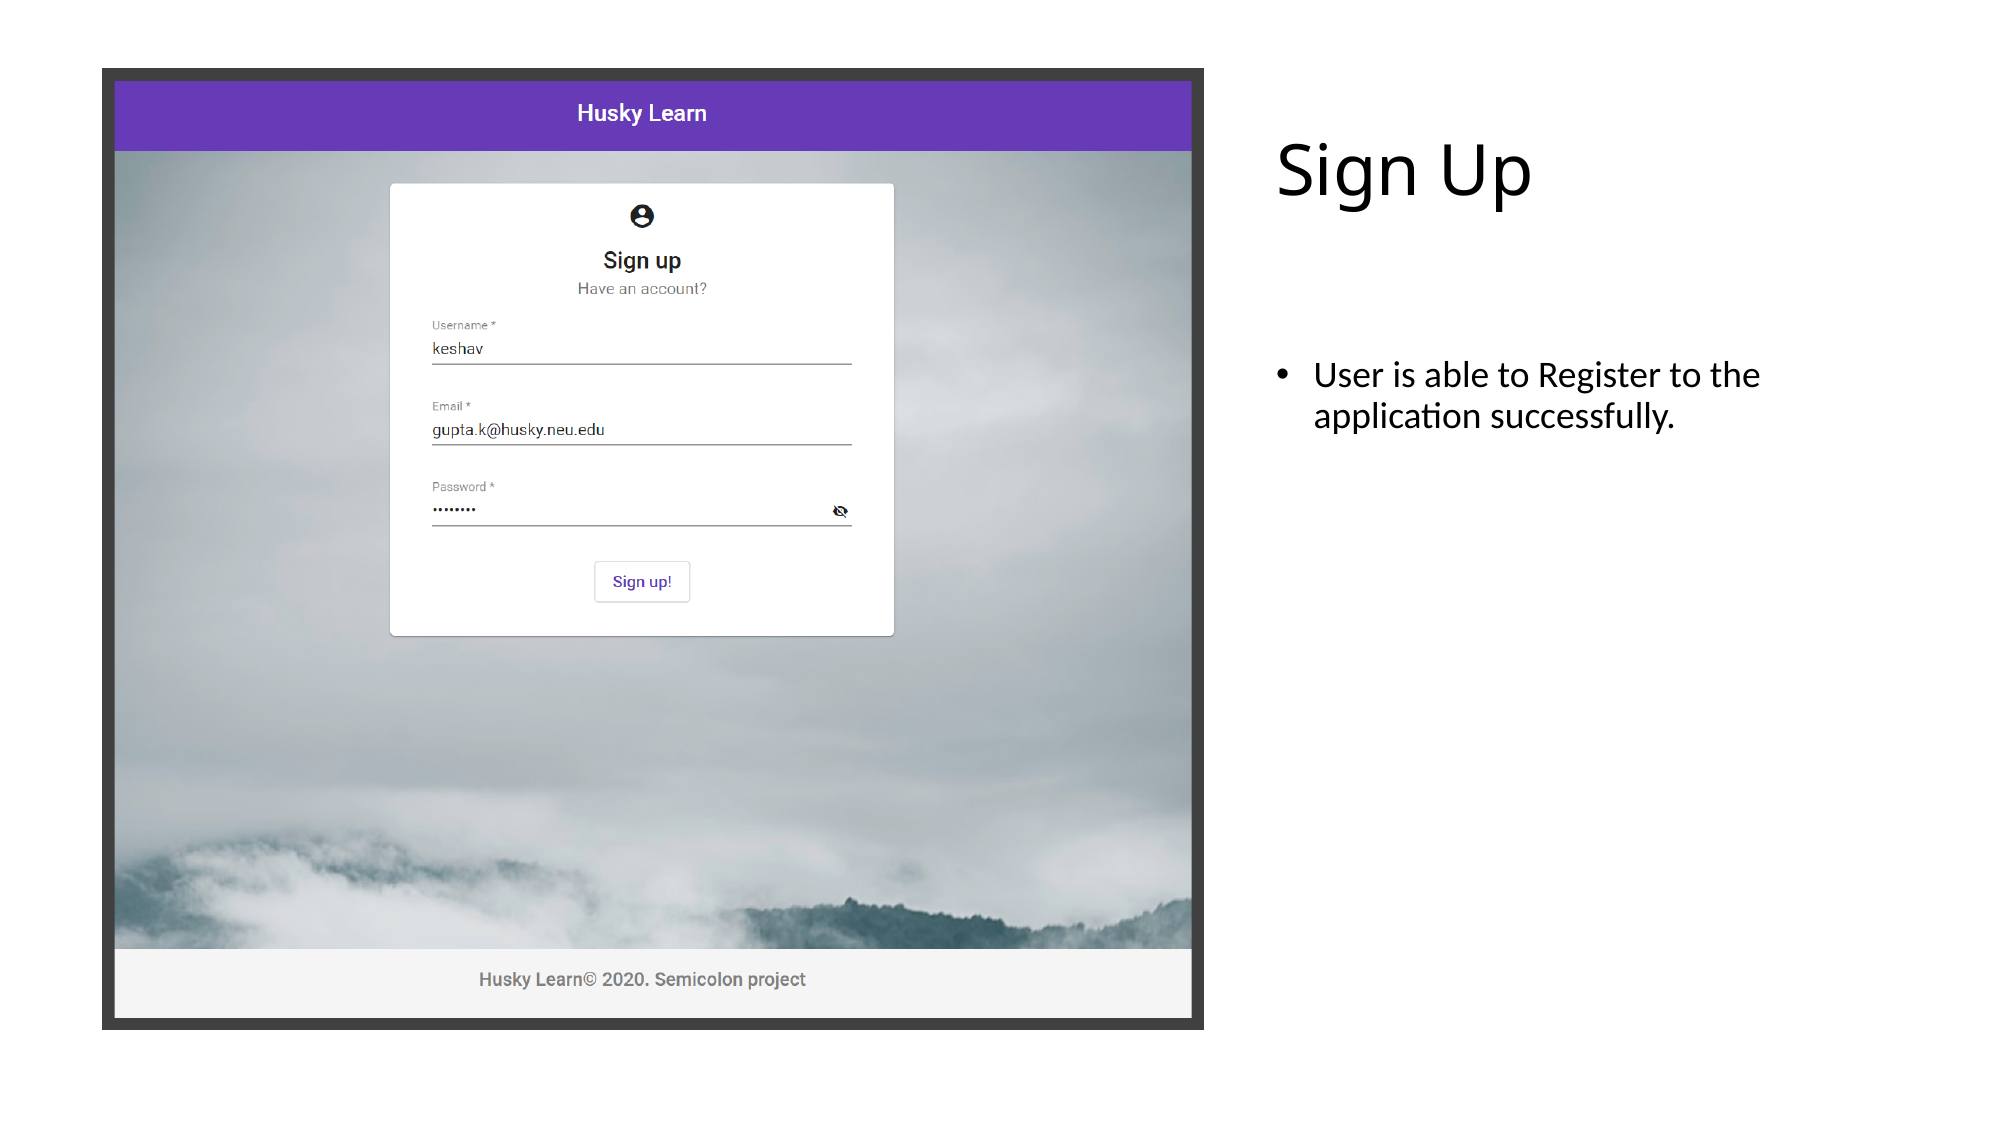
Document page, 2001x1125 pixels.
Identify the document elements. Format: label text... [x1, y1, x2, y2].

picture [114, 81, 1192, 1018]
list User is able to Register to the application successfully. [1261, 348, 1862, 1020]
text_box [111, 78, 1195, 1021]
title Sign Up [1261, 105, 1862, 326]
